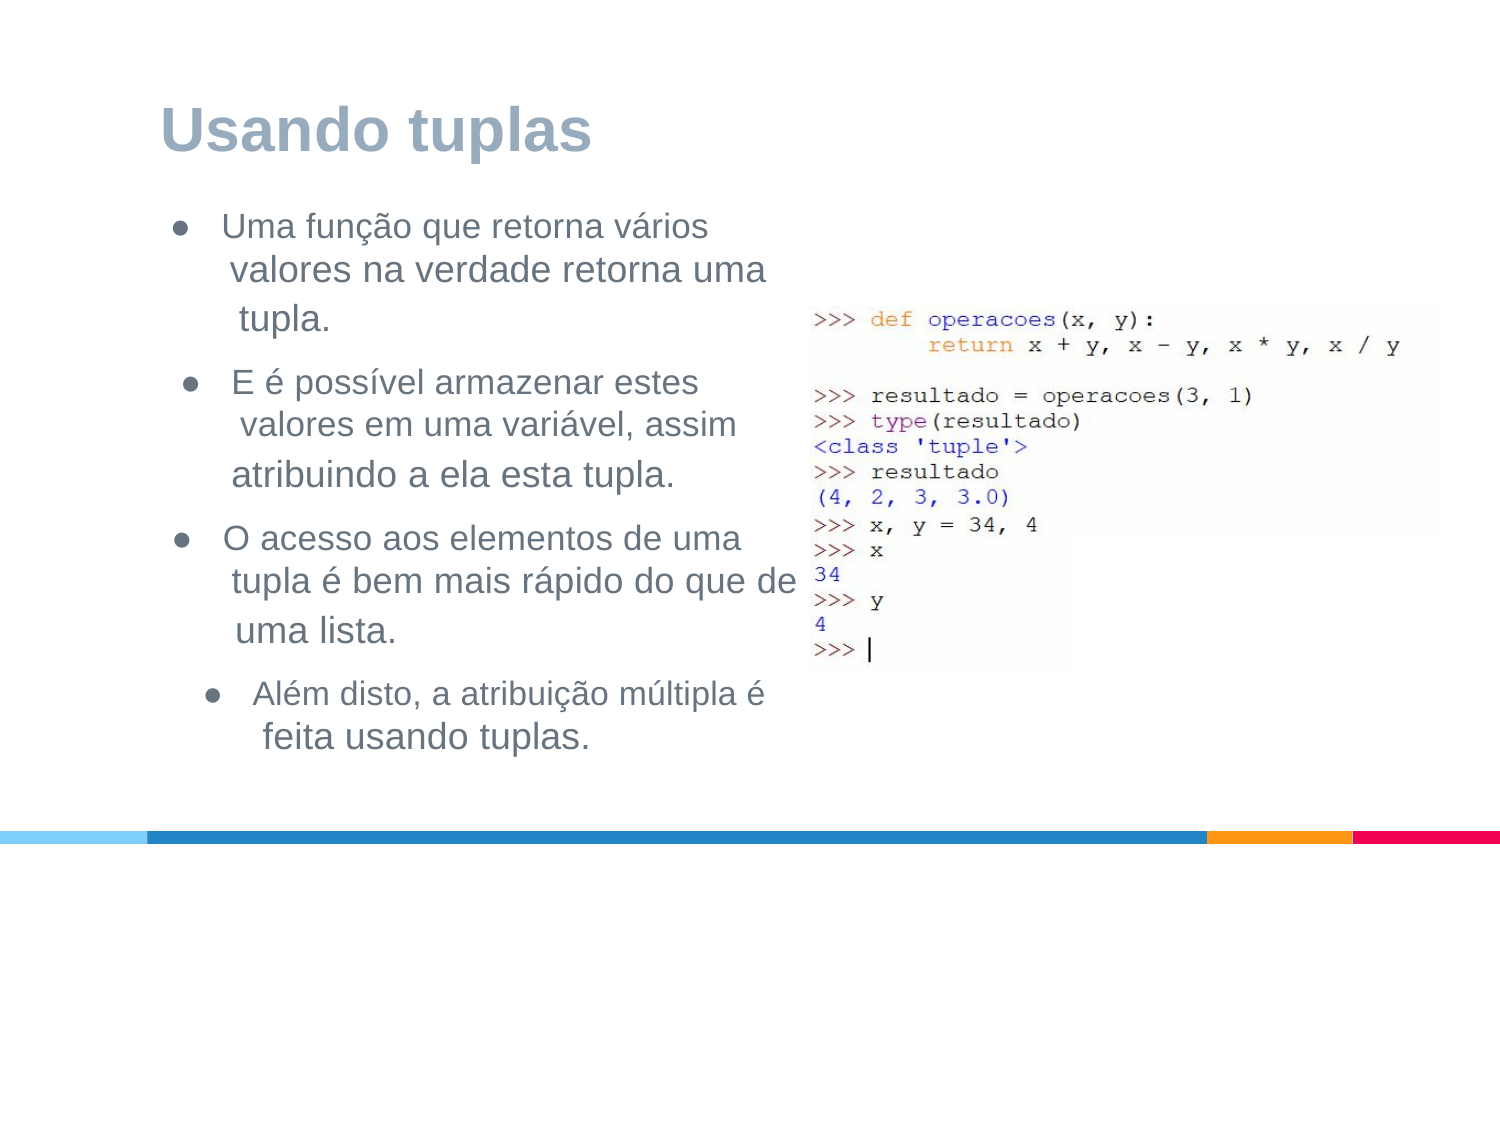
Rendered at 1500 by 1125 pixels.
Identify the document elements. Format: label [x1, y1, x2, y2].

picture [0, 0, 1500, 844]
